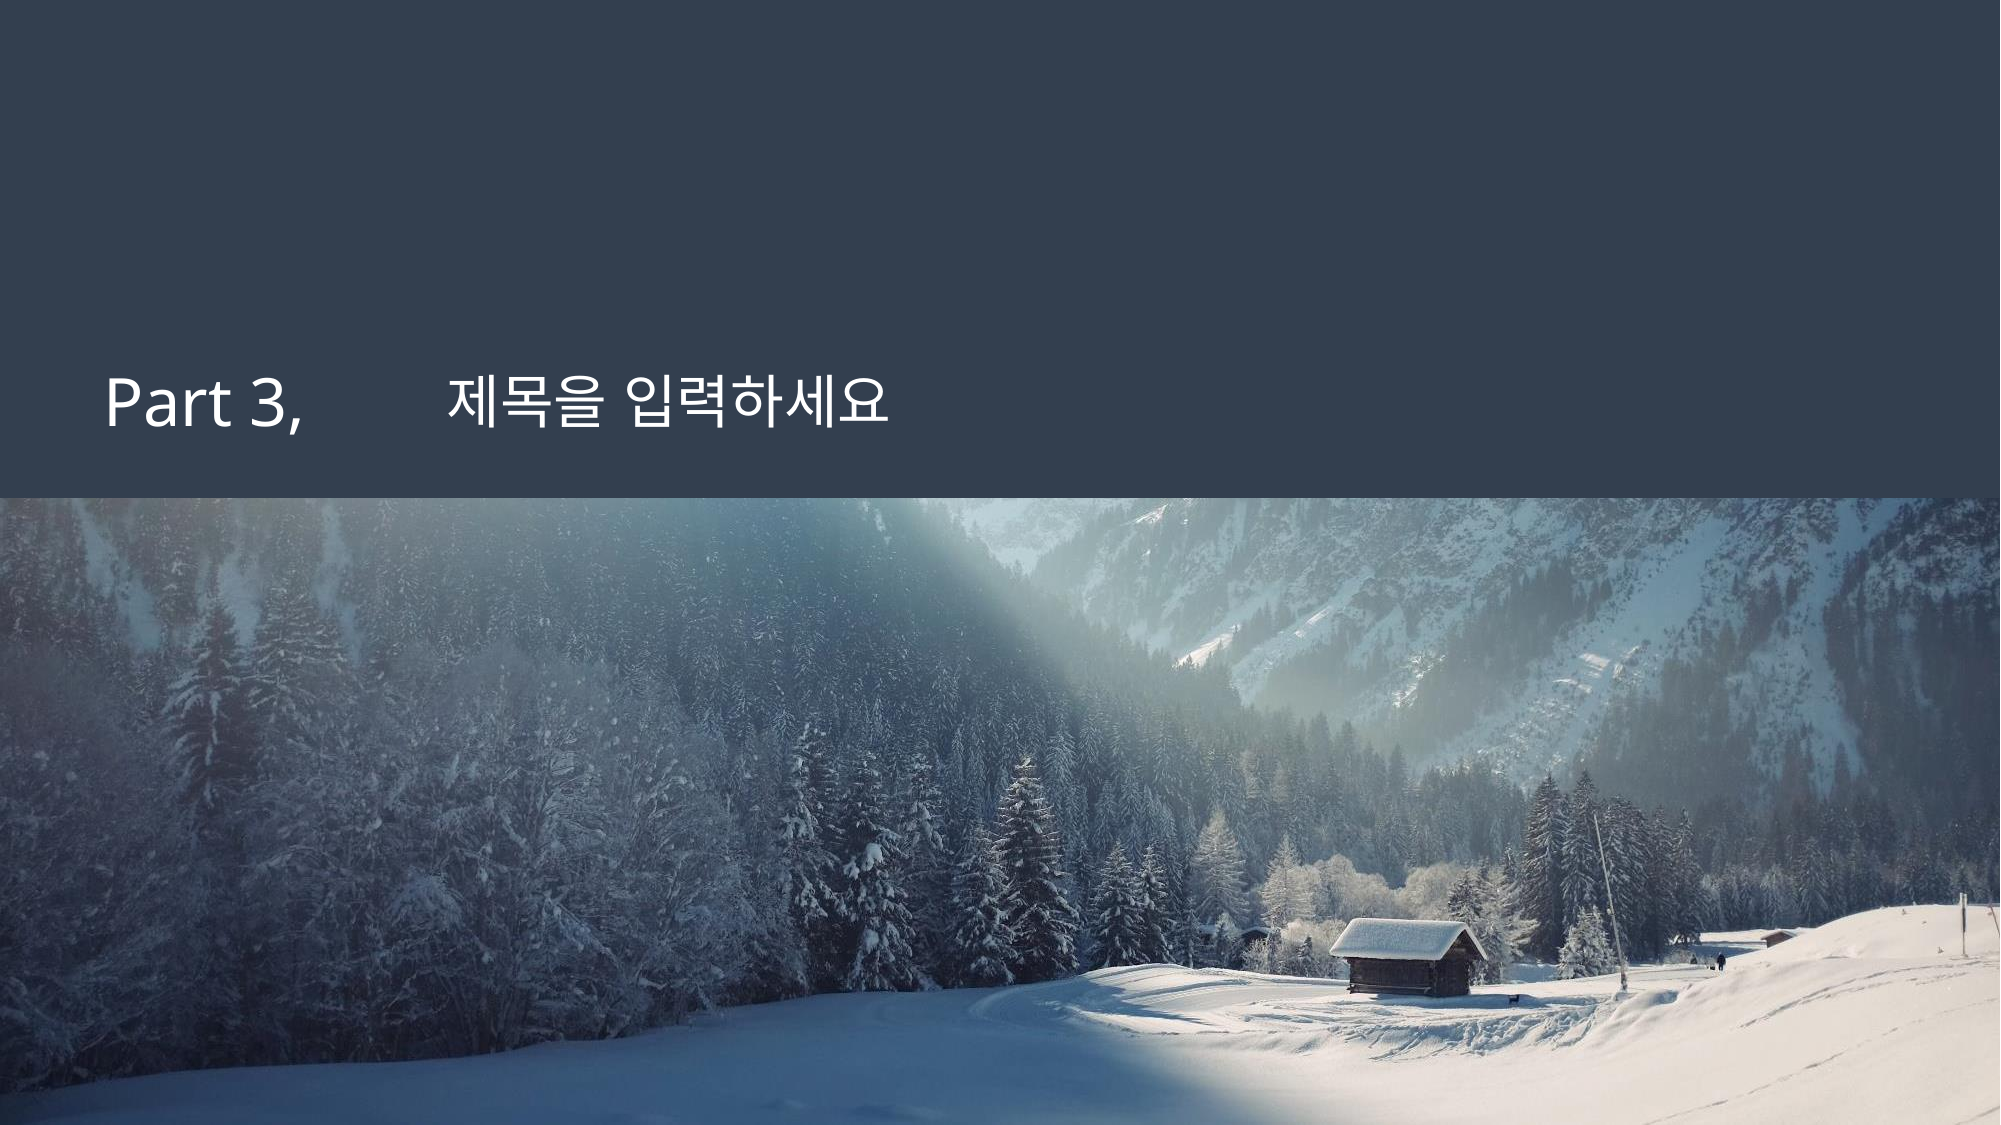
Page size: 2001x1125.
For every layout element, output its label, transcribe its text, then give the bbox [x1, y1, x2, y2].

text_box Part 3, [88, 352, 339, 447]
picture [0, 498, 2000, 1125]
text_box 제목을 입력하세요 [431, 357, 1166, 443]
